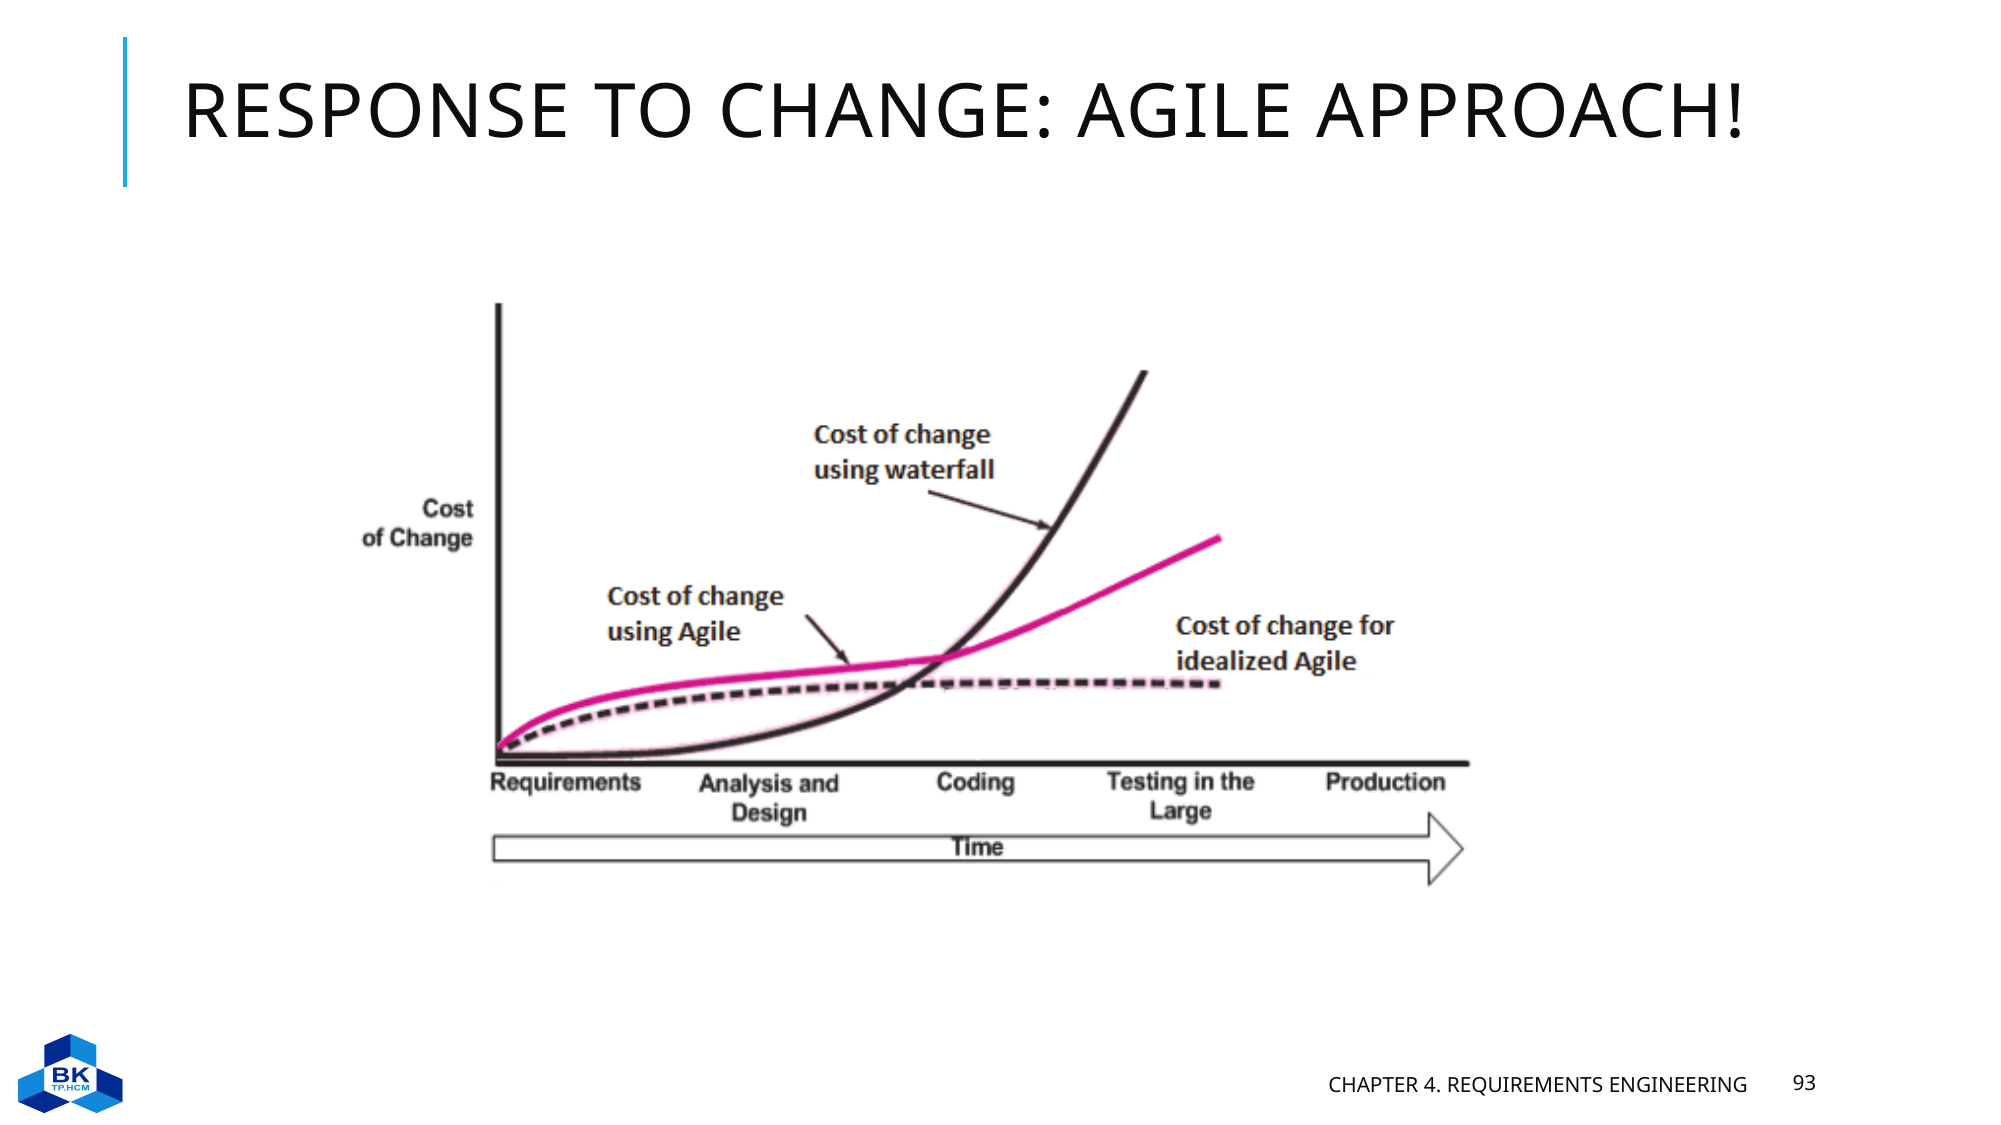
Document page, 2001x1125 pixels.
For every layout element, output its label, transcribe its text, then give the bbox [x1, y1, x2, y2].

slide_number 93 [1777, 1061, 1938, 1107]
picture [350, 278, 1514, 919]
title Response to change: AGILE approach! [168, 15, 1938, 216]
picture [0, 1027, 143, 1125]
footer Chapter 4. Requirements engineering [794, 1061, 1763, 1107]
